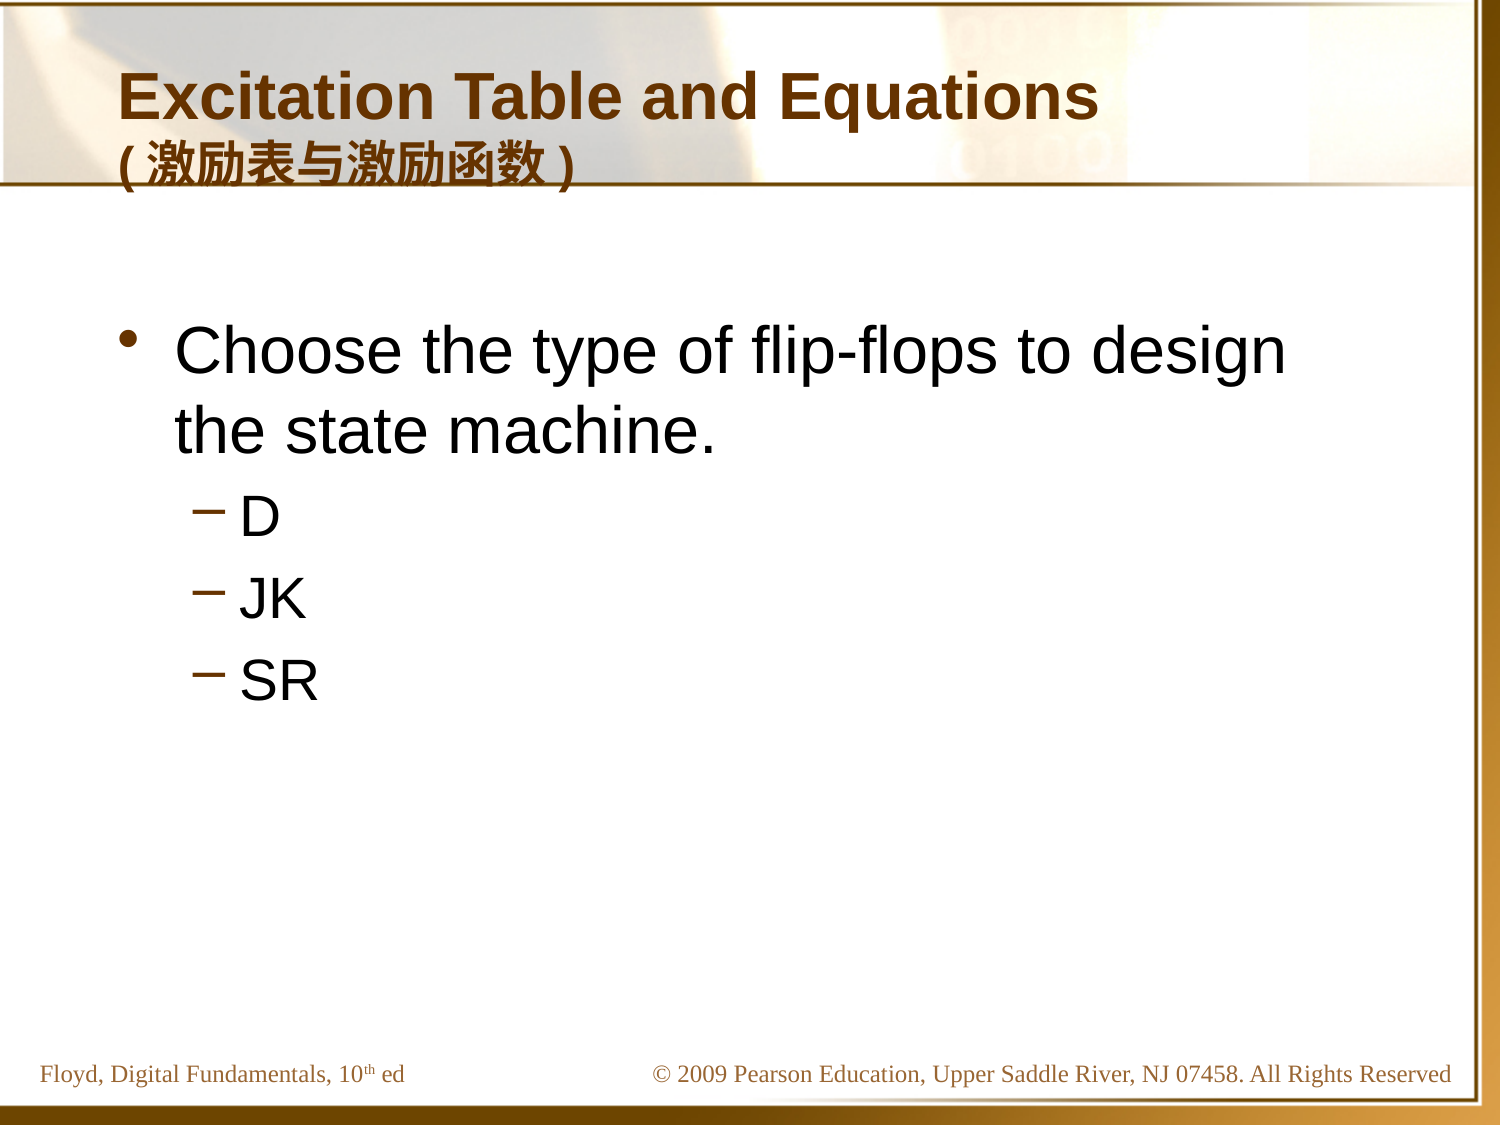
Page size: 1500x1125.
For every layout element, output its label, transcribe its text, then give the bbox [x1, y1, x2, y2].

title Excitation Table and Equations (激励表与激励函数) [103, 45, 1397, 263]
list Choose the type of flip-flops to design the state machine. D JK SR [103, 299, 1397, 1014]
picture [0, 0, 1500, 1125]
